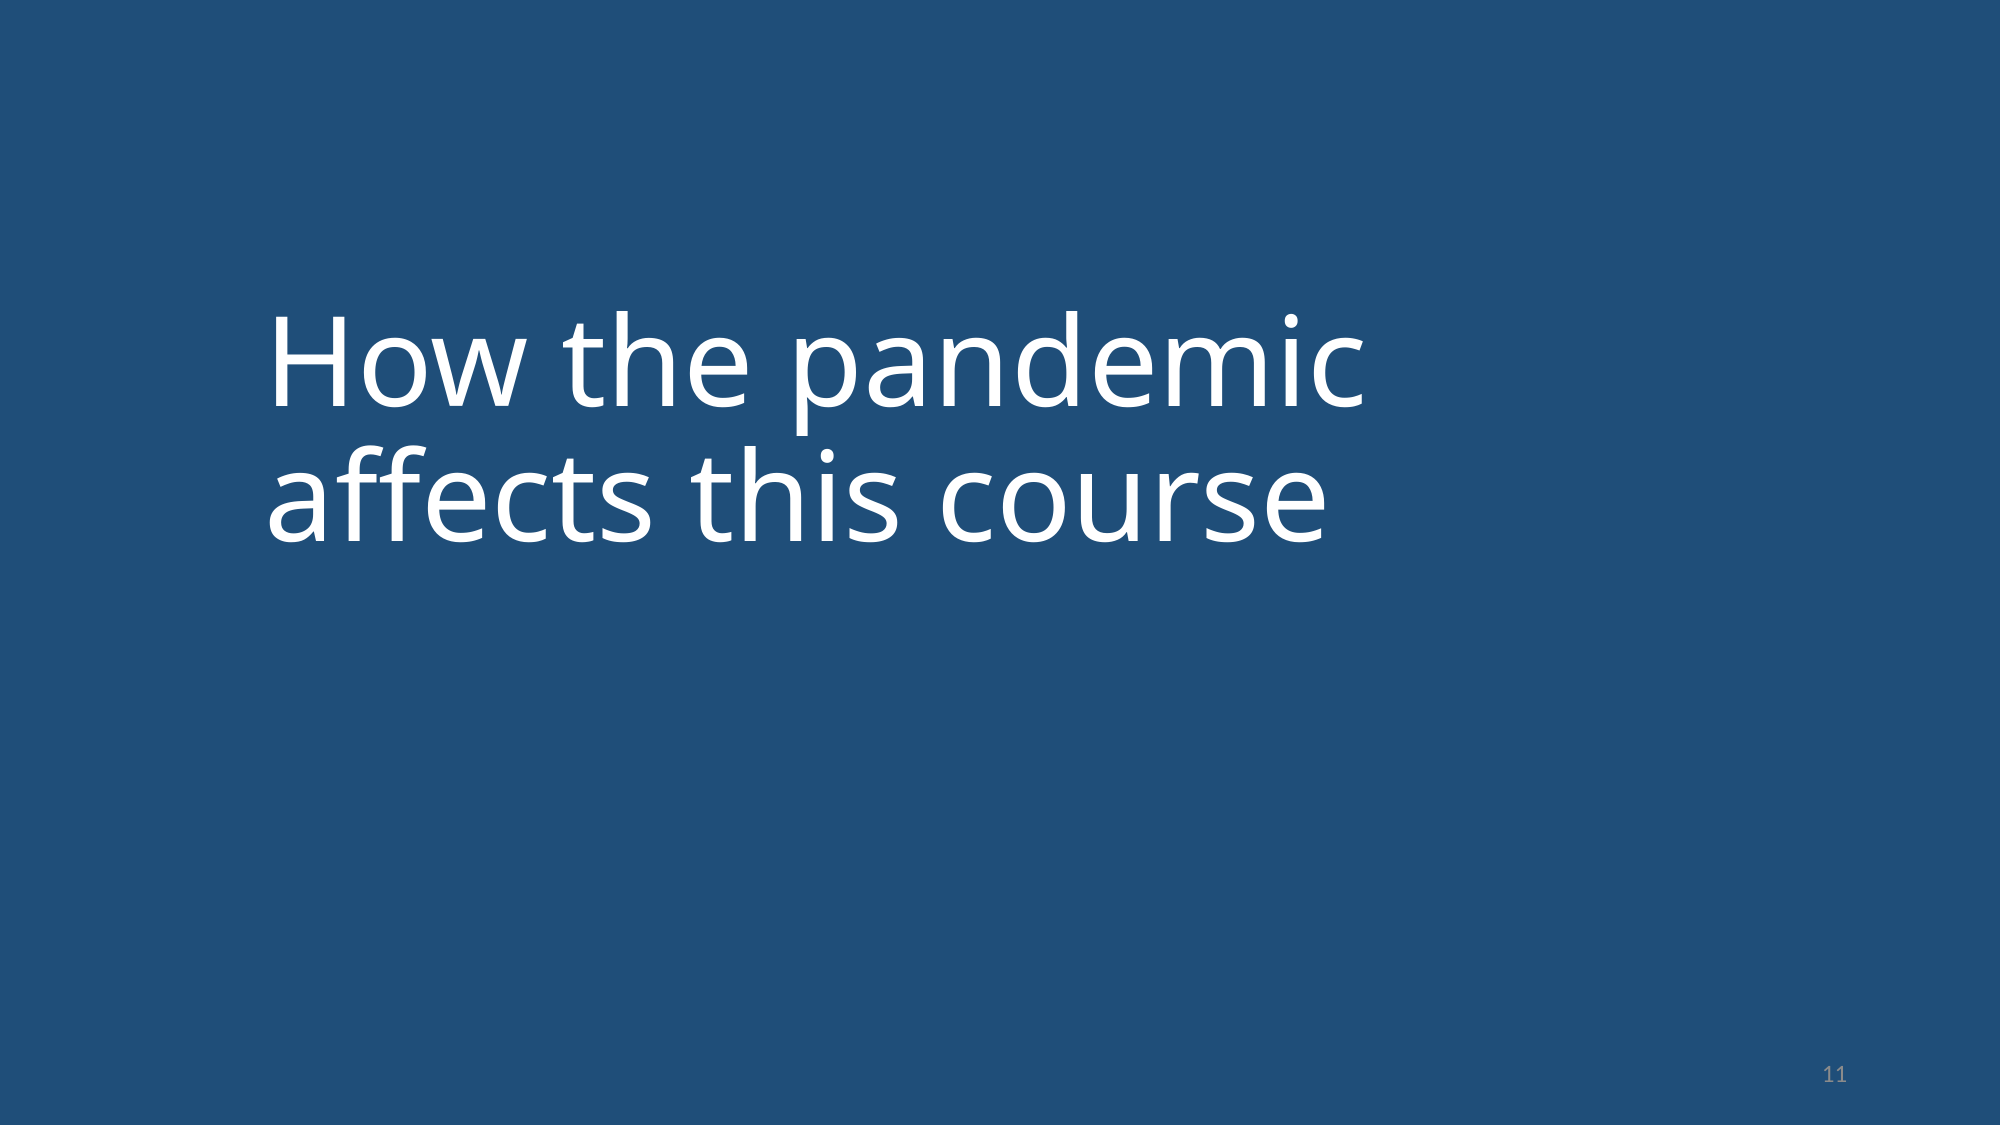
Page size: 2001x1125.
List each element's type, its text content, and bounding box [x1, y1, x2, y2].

title How the pandemic affects this course [249, 184, 1750, 576]
slide_number 11 [1412, 1042, 1863, 1103]
